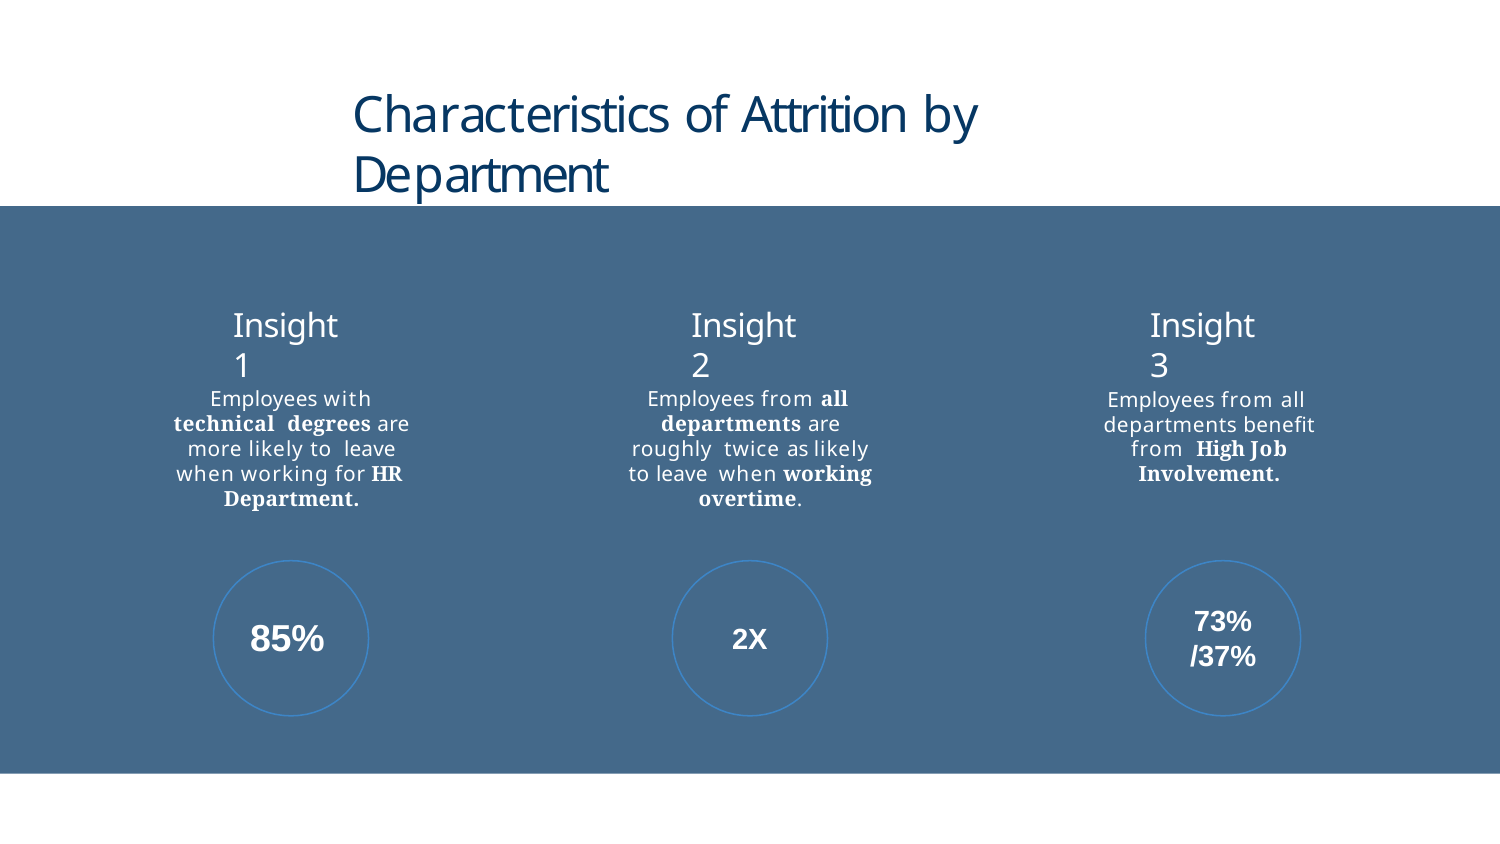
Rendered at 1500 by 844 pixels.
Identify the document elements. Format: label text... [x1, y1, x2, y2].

text_box [1145, 560, 1301, 716]
text_box 2X [730, 617, 770, 655]
title Characteristics of Attrition by Department [350, 80, 1150, 224]
text_box Insight 3 [1148, 302, 1270, 385]
text_box 73% /37% [1187, 600, 1259, 673]
text_box Employees with technical degrees are more likely to leave when working for HR Department. [155, 384, 427, 511]
text_box Employees from all departments are roughly twice as likely to leave when working overtime. [626, 384, 874, 511]
text_box [213, 560, 369, 716]
text_box Insight 1 [231, 302, 351, 385]
text_box Insight 2 [689, 302, 811, 385]
text_box [0, 206, 1500, 774]
text_box [672, 560, 828, 716]
text_box 85% [248, 612, 328, 660]
text_box Employees from all departments beneﬁt from High Job Involvement. [1082, 384, 1336, 487]
